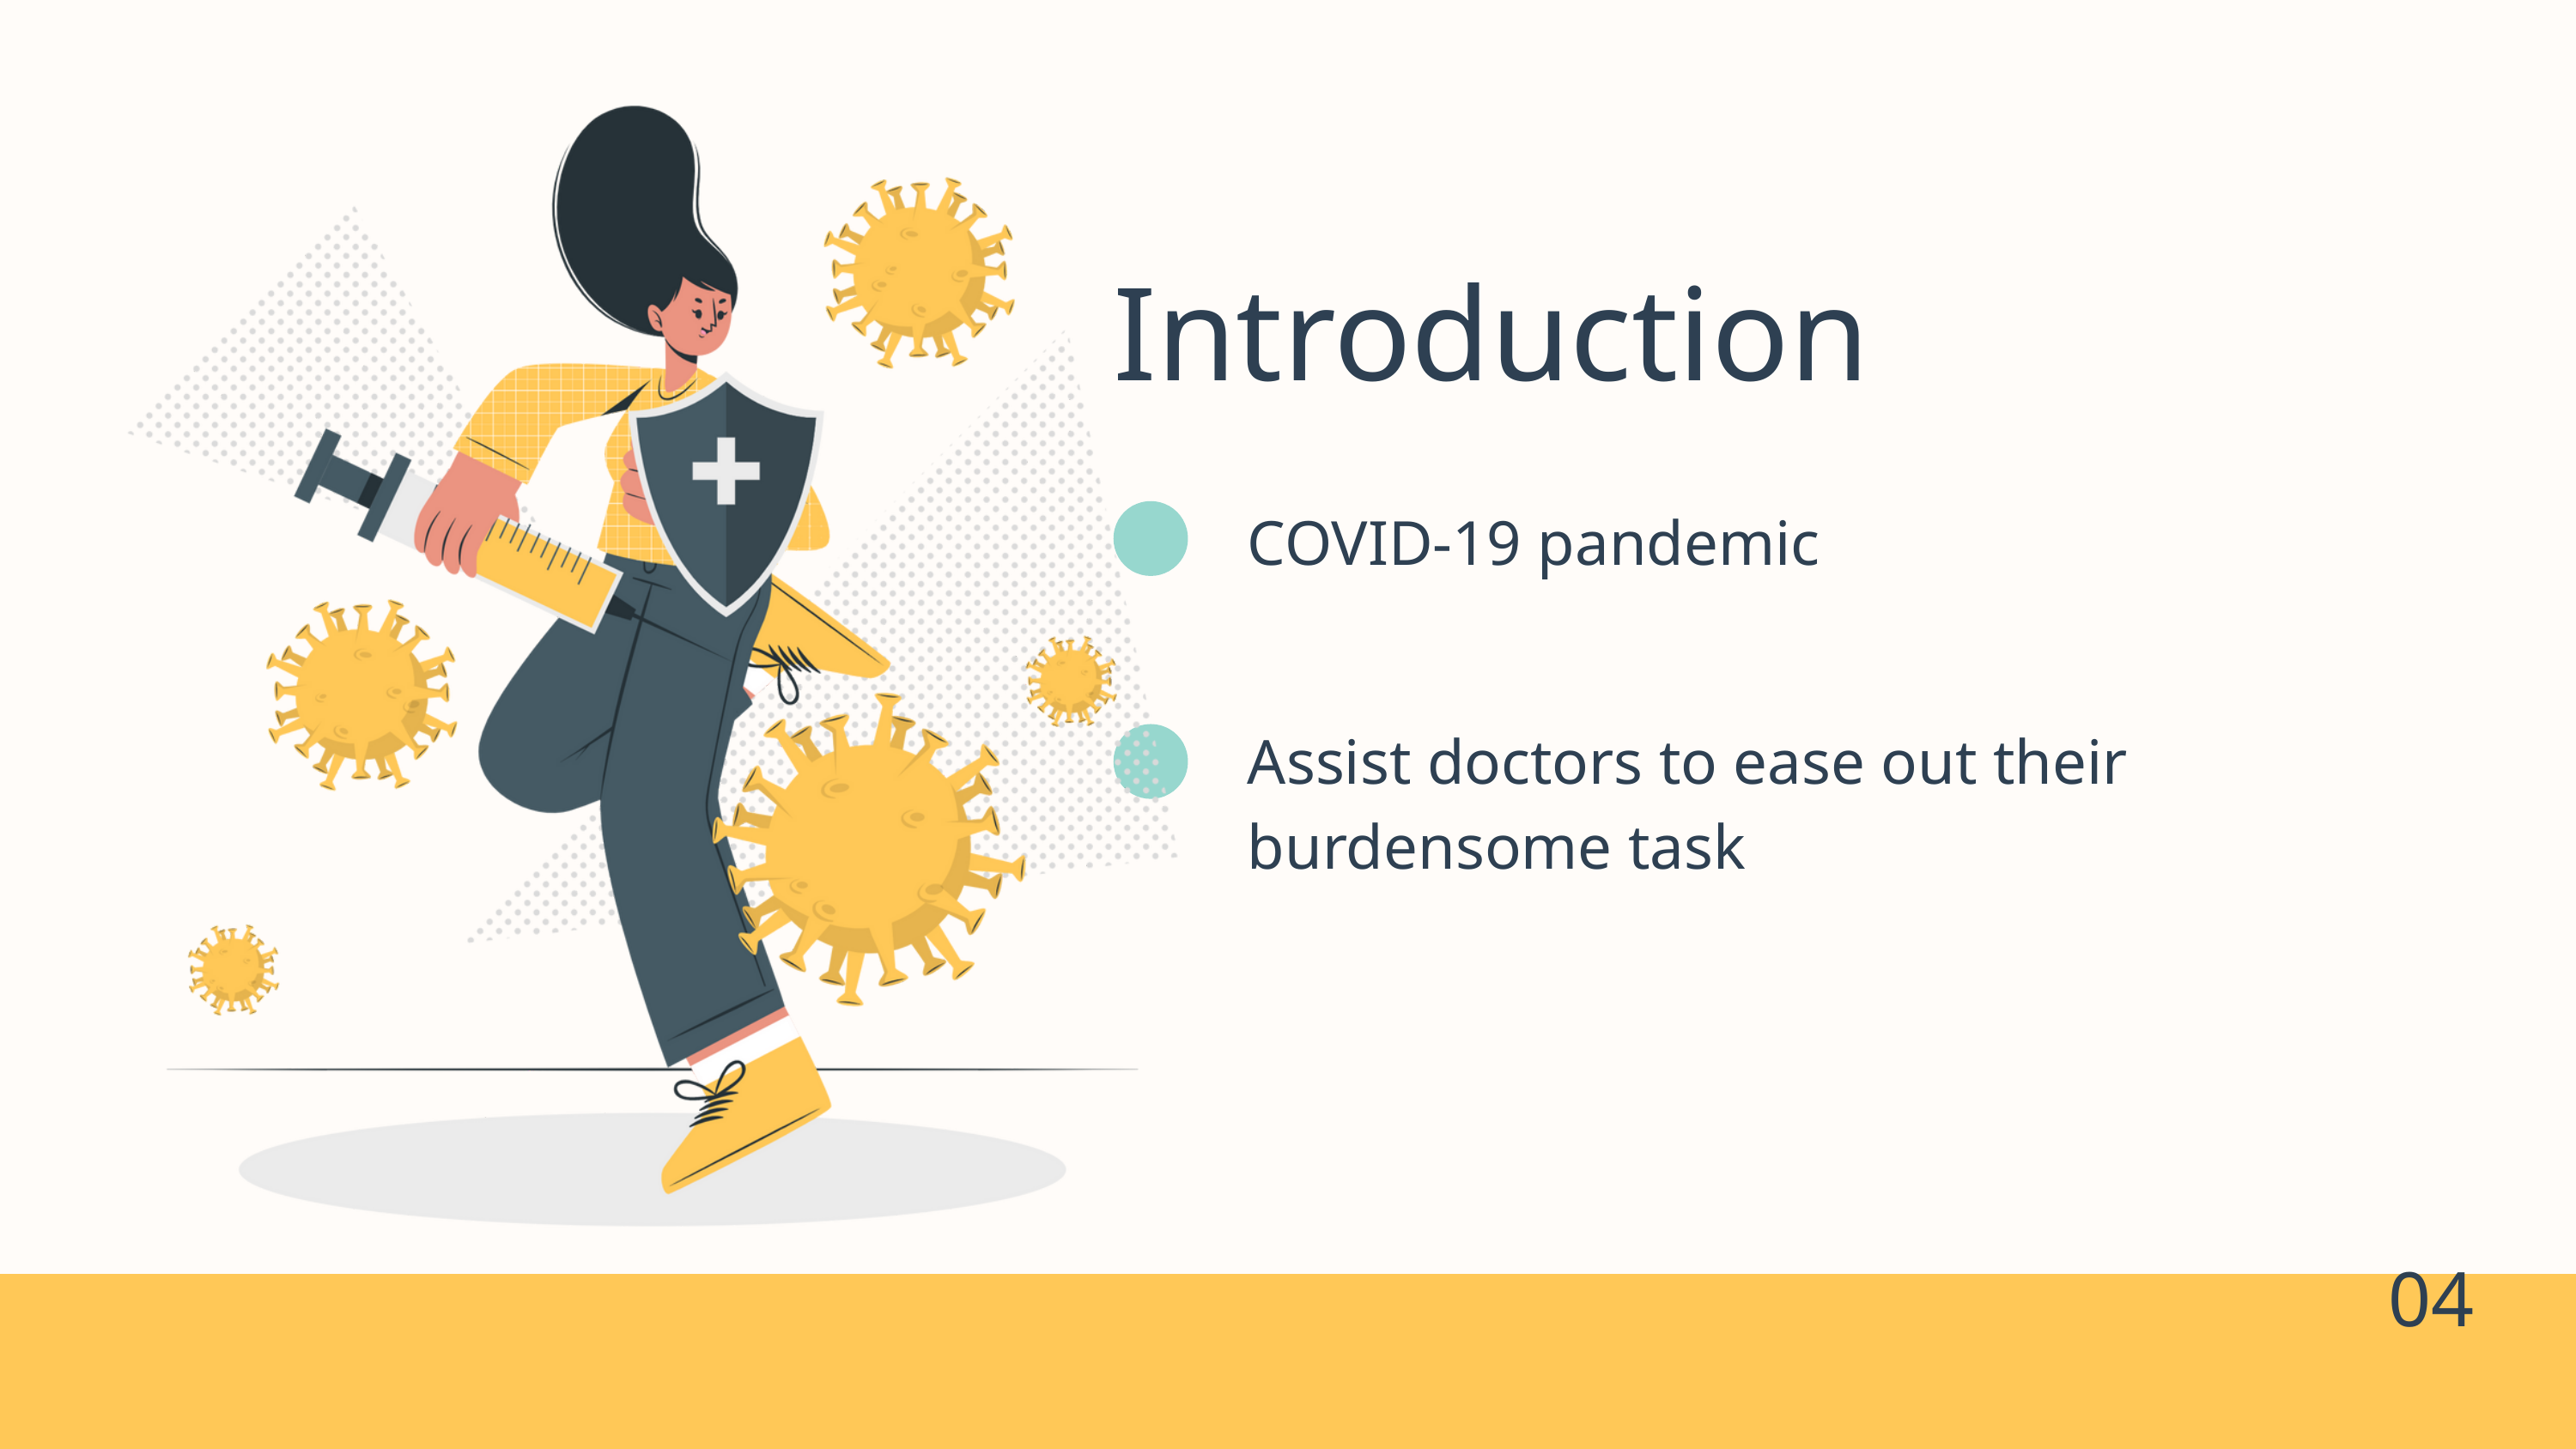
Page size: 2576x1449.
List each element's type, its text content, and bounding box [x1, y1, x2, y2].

picture [0, 0, 1305, 1305]
text_box 04 [2386, 1236, 2476, 1343]
text_box Assist doctors to ease out their burdensome task [1309, 711, 2285, 882]
text_box COVID-19 pandemic [1309, 492, 2285, 578]
text_box Introduction [1309, 264, 2335, 407]
text_box [0, 1274, 2576, 1449]
